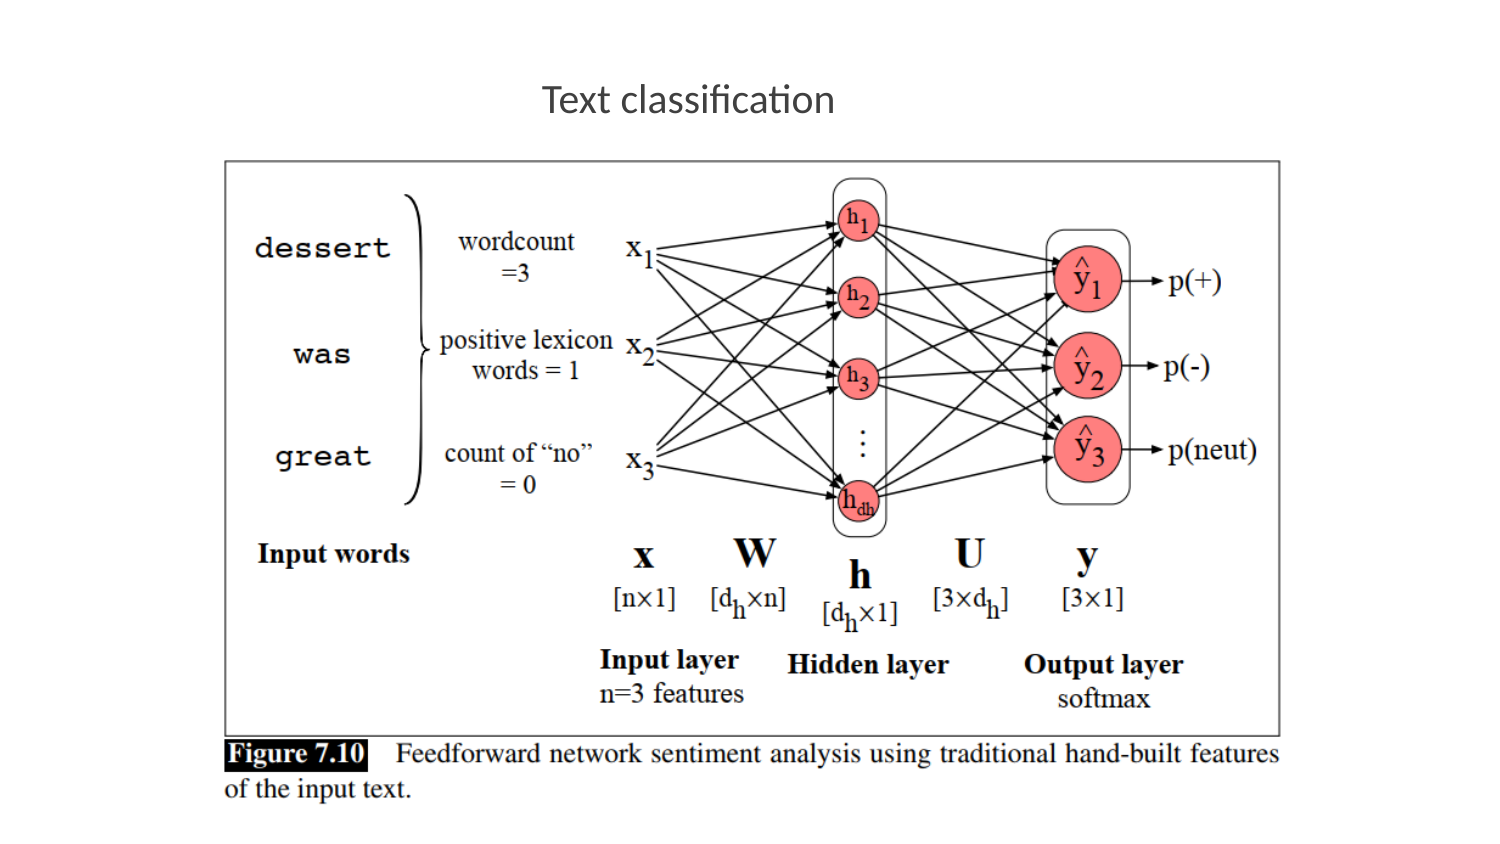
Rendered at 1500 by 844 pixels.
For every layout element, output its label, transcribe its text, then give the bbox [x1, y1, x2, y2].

picture [216, 152, 1284, 812]
text_box Text classification [502, 64, 861, 129]
